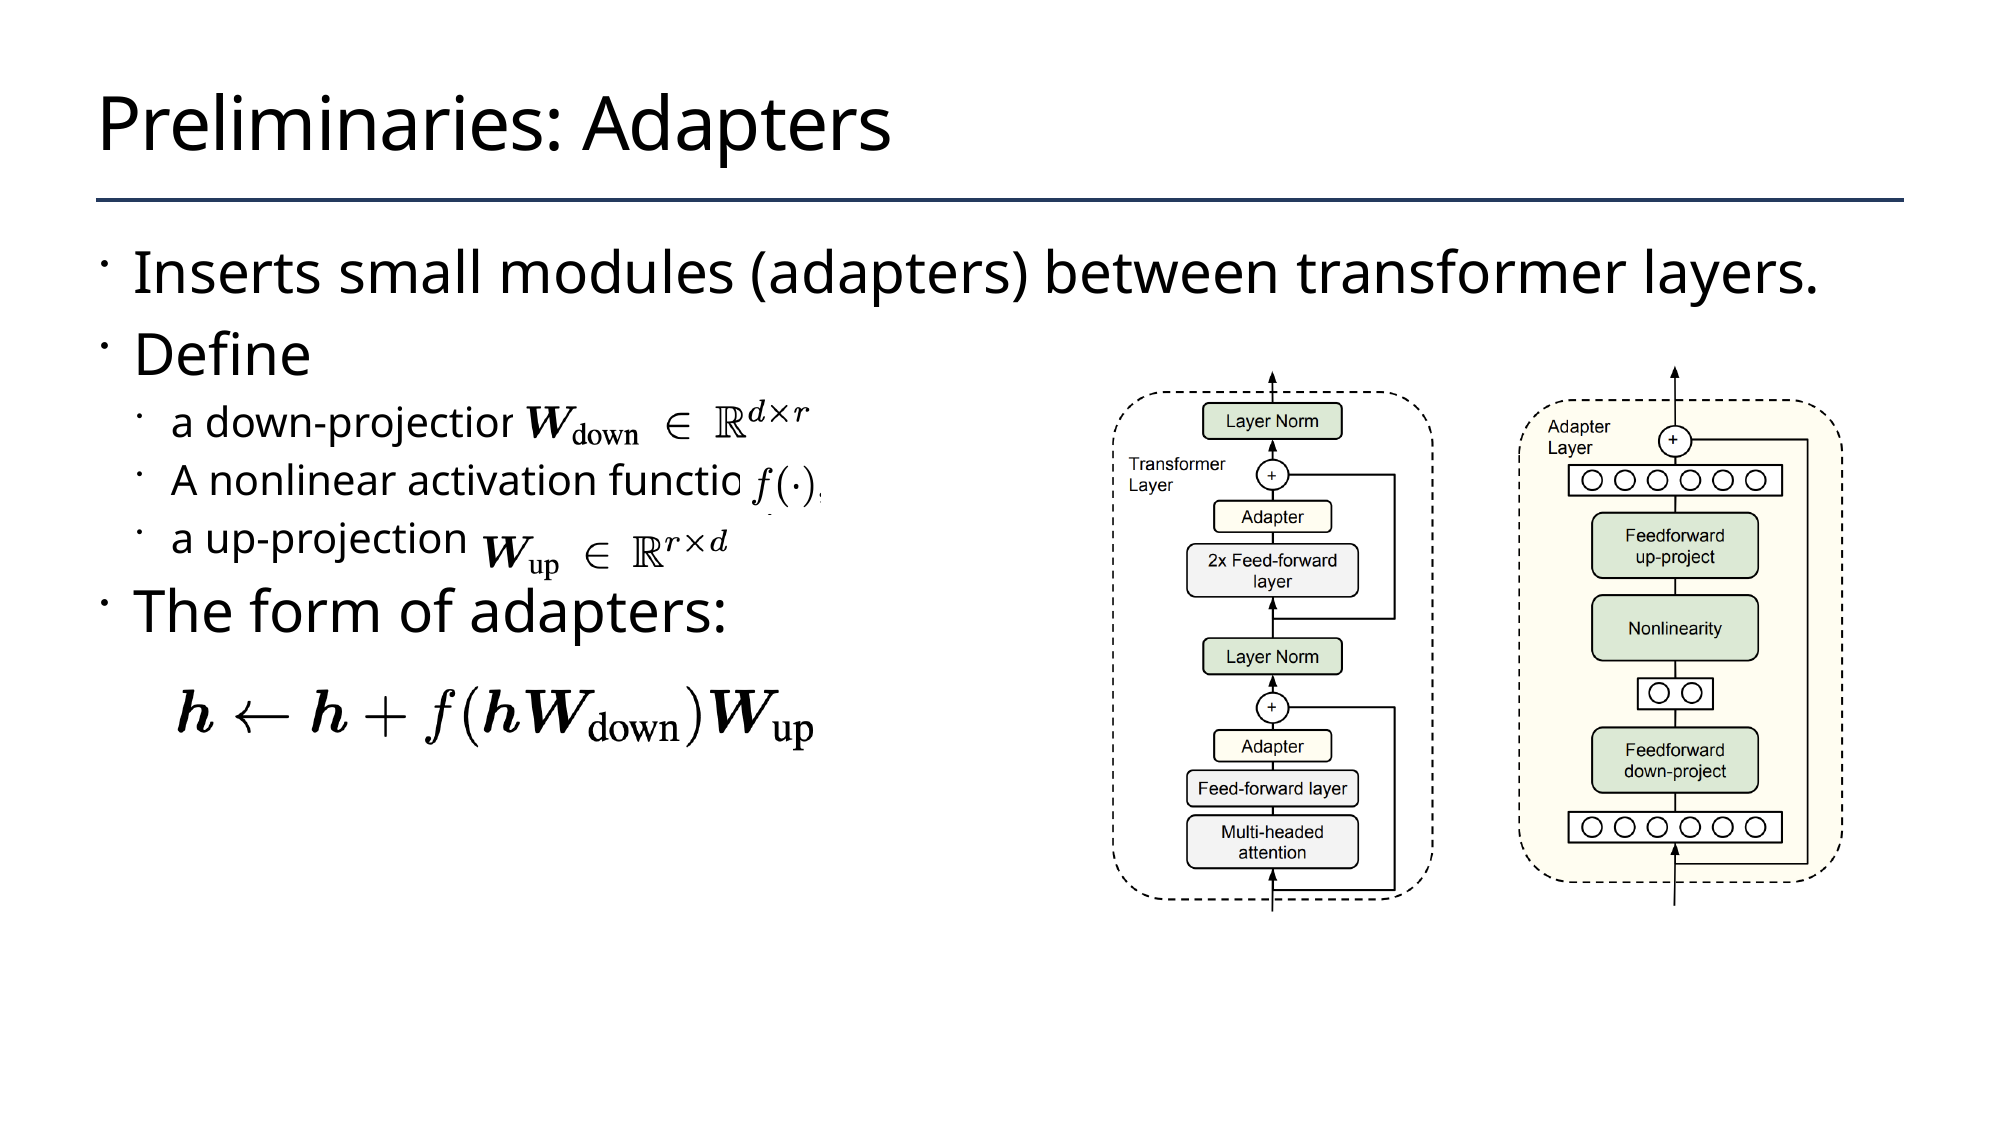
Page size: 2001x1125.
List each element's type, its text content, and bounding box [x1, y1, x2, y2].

picture [465, 521, 733, 584]
picture [123, 657, 821, 769]
picture [513, 398, 821, 453]
title Preliminaries: Adapters [96, 75, 1904, 166]
list Inserts small modules (adapters) between transformer layers. Define a down-projection A nonlinear activation function a up-projection The form of adapters: [95, 235, 1904, 658]
picture [1050, 348, 1880, 948]
picture [740, 460, 821, 515]
